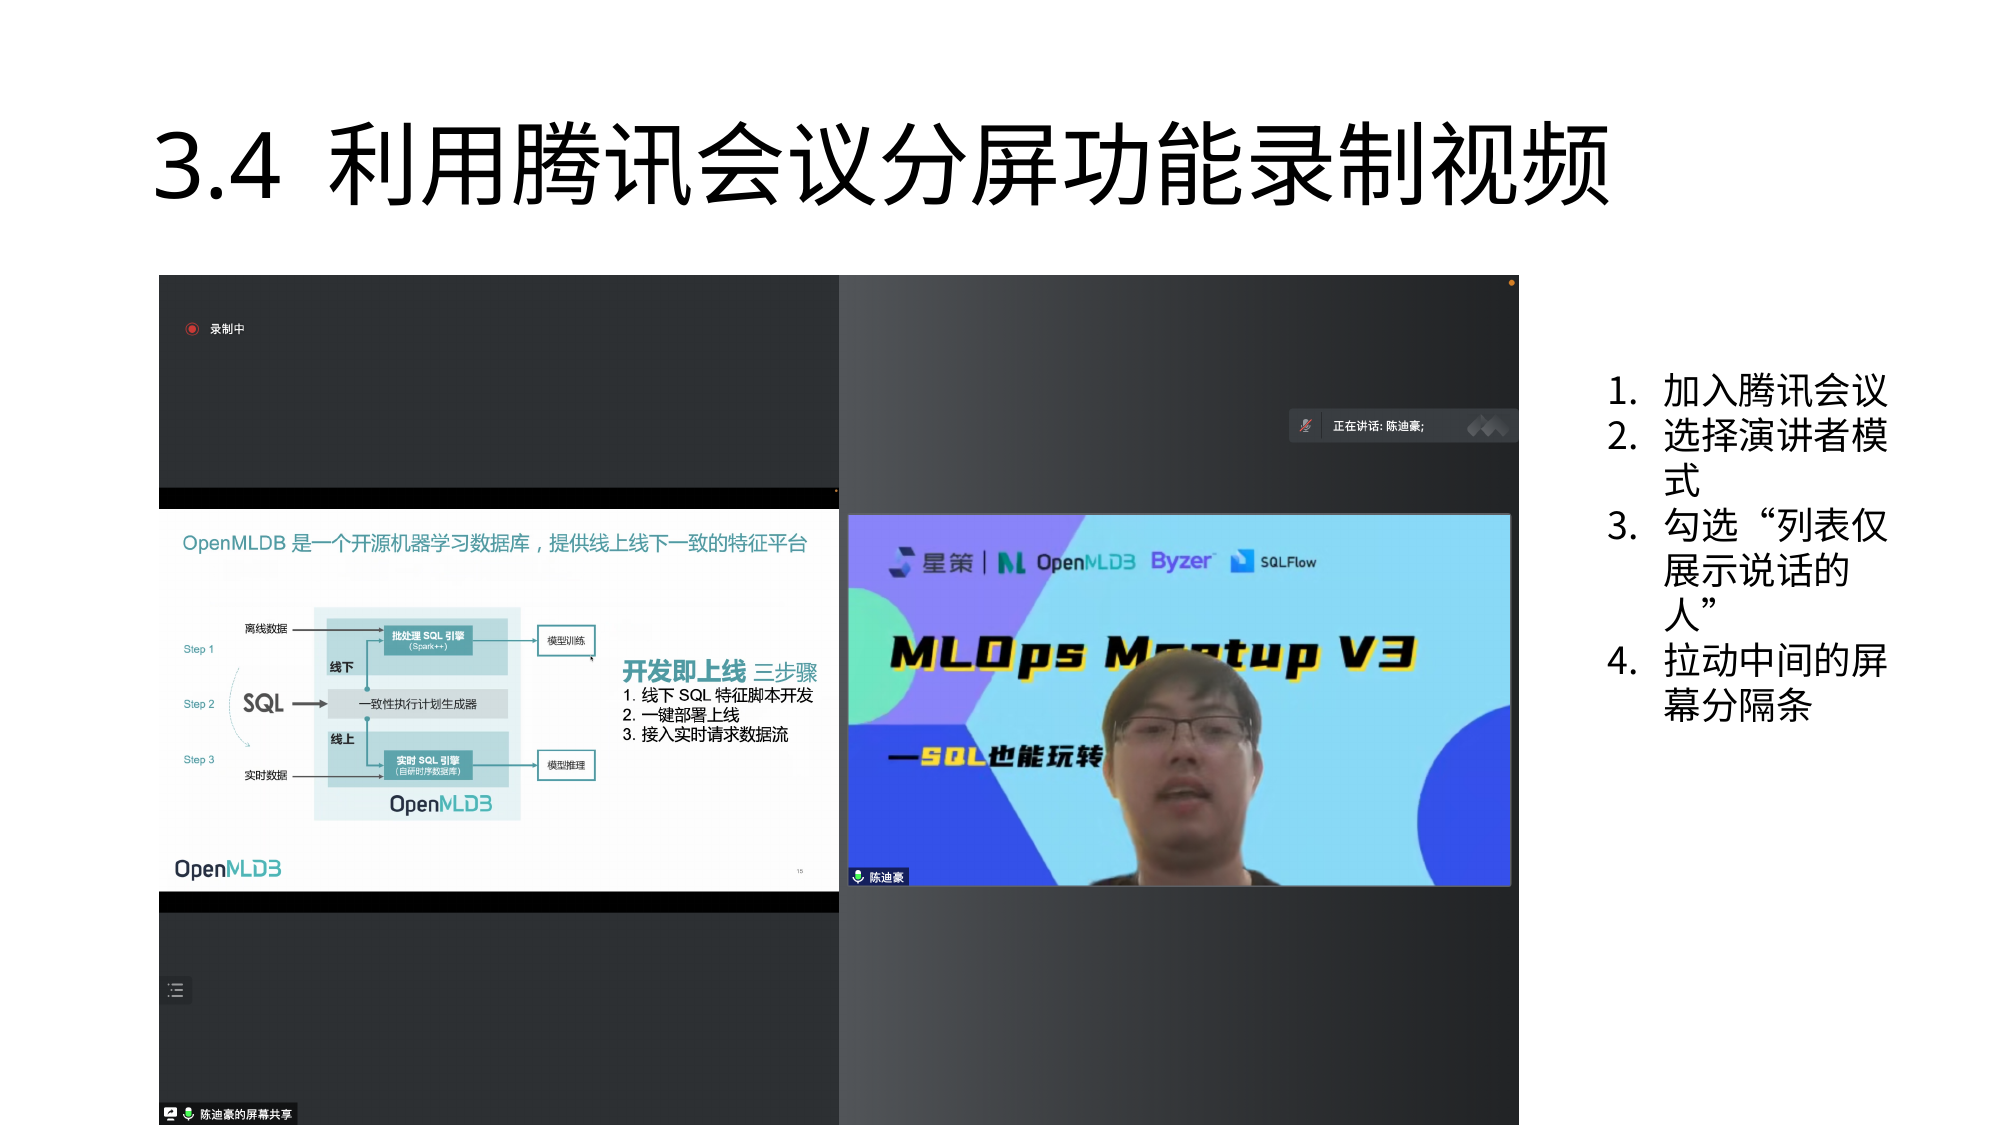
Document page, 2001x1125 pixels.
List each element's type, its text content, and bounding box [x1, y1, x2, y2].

picture [159, 275, 1519, 1125]
text_box 加入腾讯会议 选择演讲者模式 勾选“列表仅展示说话的人” 拉动中间的屏幕分隔条 [1592, 359, 1929, 735]
title 3.4 利用腾讯会议分屏功能录制视频 [137, 59, 1863, 278]
